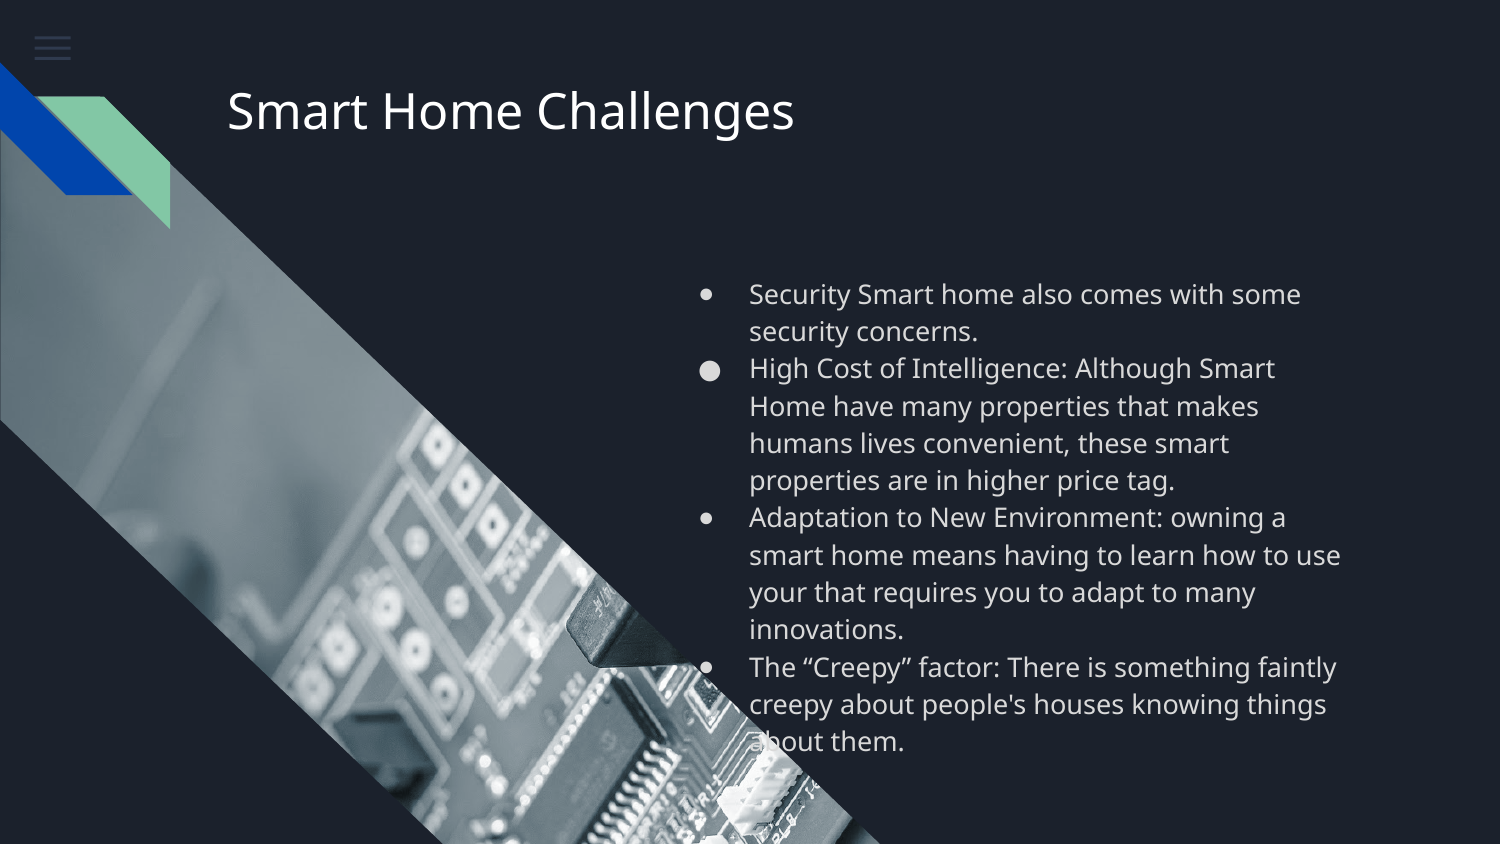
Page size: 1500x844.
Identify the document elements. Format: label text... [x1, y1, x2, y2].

title Smart Home Challenges [212, 64, 1368, 215]
list Security Smart home also comes with some security concerns. High Cost of Intelligence: Although Smart Home have many properties that makes humans lives convenient, these smart properties are in higher price tag. Adaptation to New Environment: owning a smart home means having to learn how to use your that requires you to adapt to many innovations. The “Creepy” factor: There is something faintly creepy about people's houses knowing things about them. [659, 257, 1368, 547]
picture [0, 97, 880, 844]
